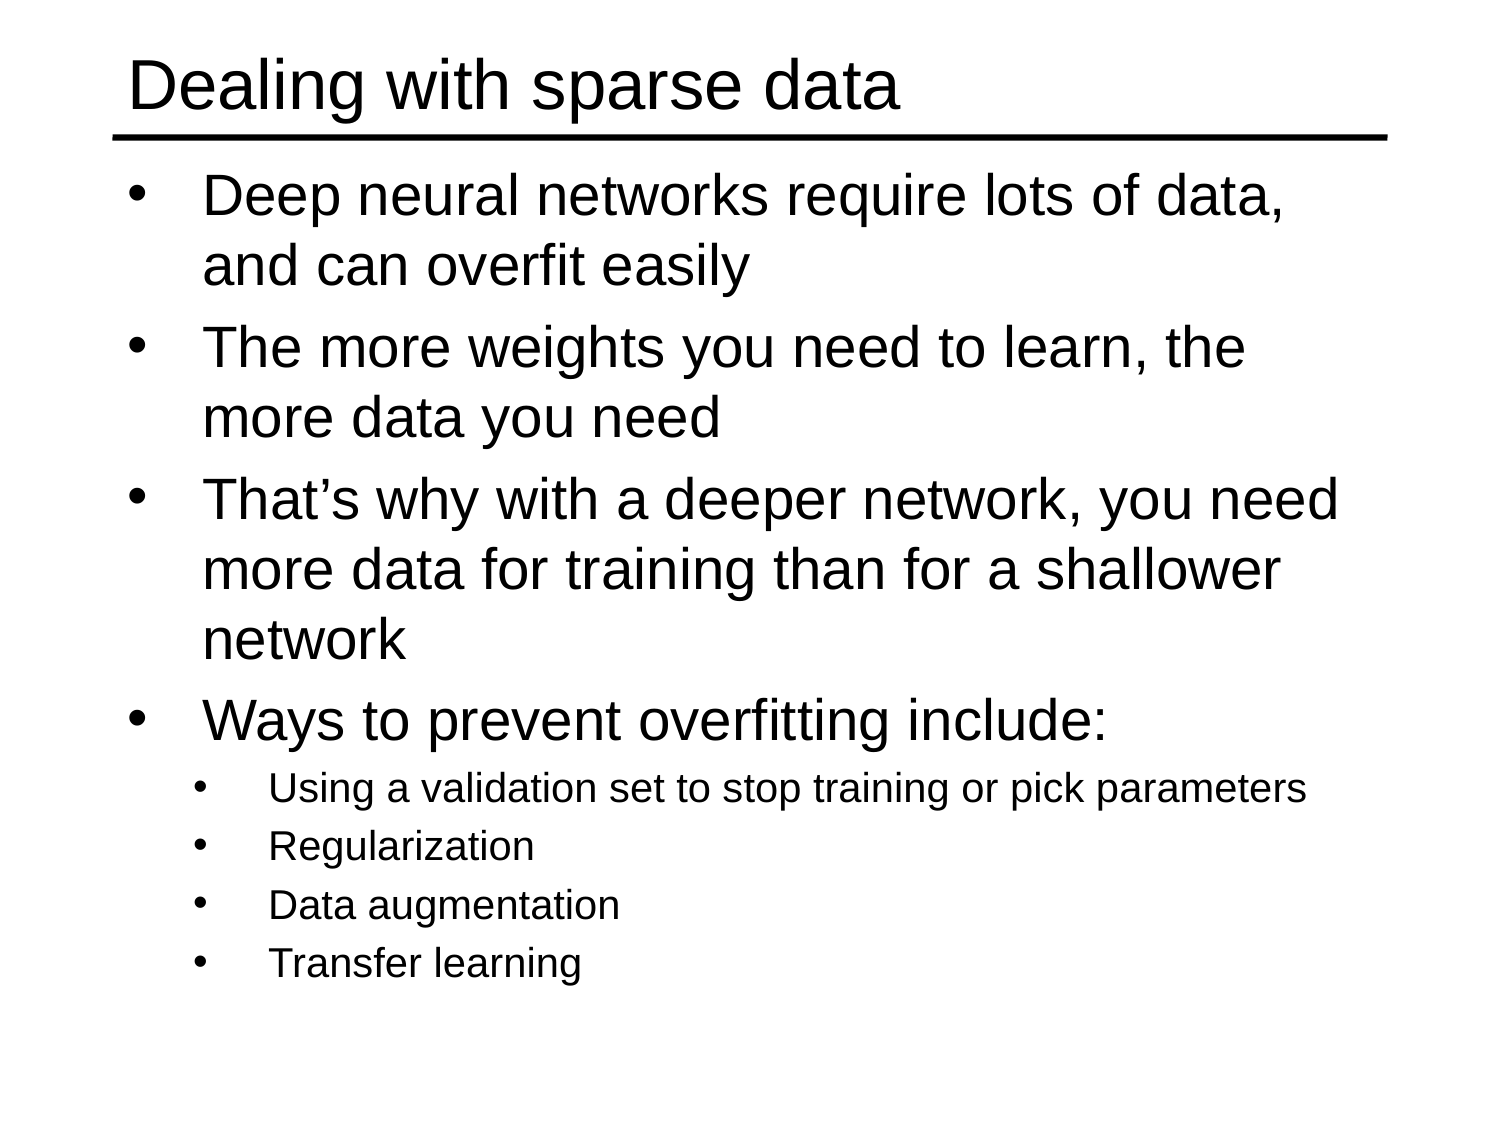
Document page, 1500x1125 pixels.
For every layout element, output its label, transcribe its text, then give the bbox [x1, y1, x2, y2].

title Dealing with sparse data [112, 12, 1388, 149]
list Deep neural networks require lots of data, and can overfit easily The more weights you need to learn, the more data you need That’s why with a deeper network, you need more data for training than for a shallower network Ways to prevent overfitting include: Using a validation set to stop training or pick parameters Regularization Data augmentation Transfer learning [112, 149, 1388, 1013]
